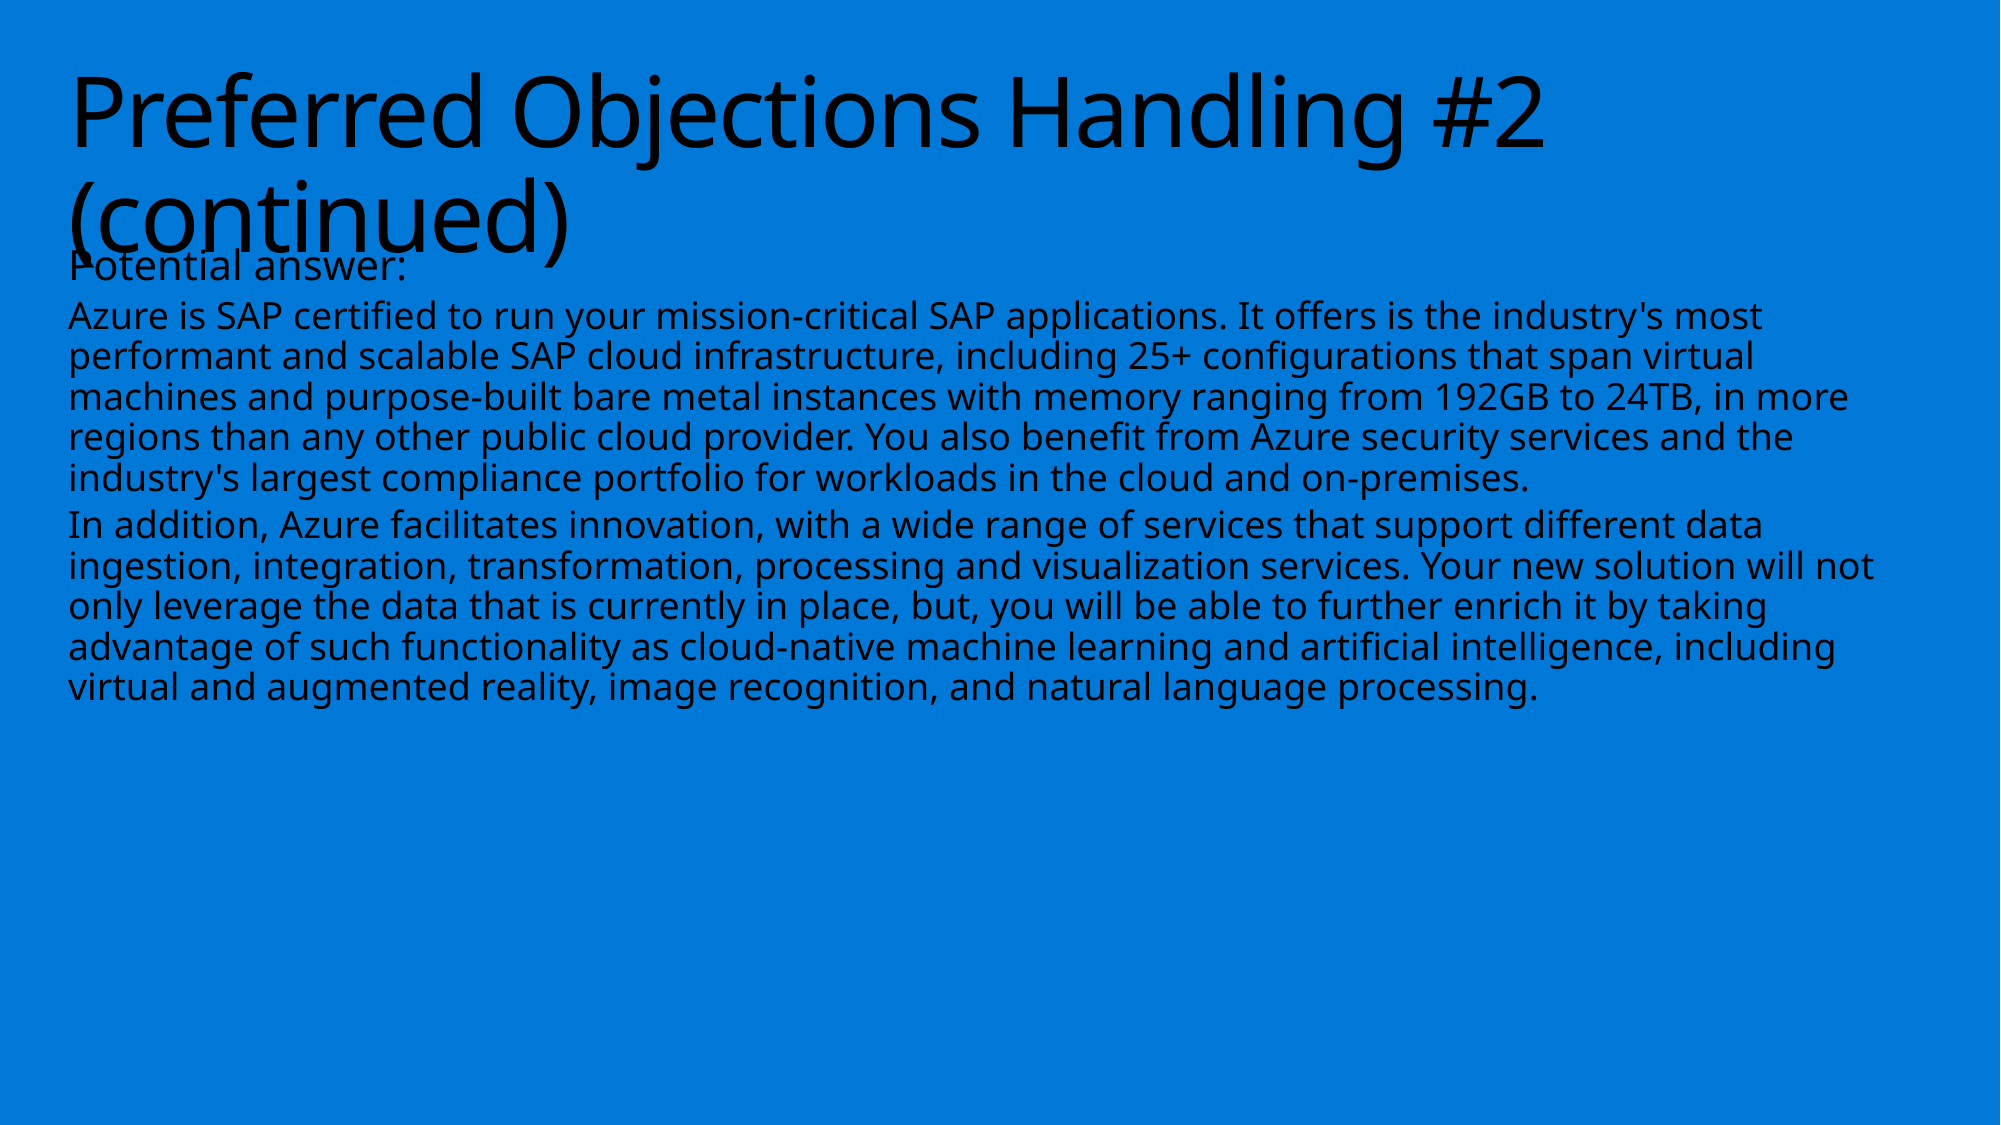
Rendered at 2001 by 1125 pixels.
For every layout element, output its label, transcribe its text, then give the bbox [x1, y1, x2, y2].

list Potential answer: Azure is SAP certified to run your mission-critical SAP applications. It offers is the industry's most performant and scalable SAP cloud infrastructure, including 25+ configurations that span virtual machines and purpose-built bare metal instances with memory ranging from 192GB to 24TB, in more regions than any other public cloud provider. You also benefit from Azure security services and the industry's largest compliance portfolio for workloads in the cloud and on-premises. In addition, Azure facilitates innovation, with a wide range of services that support different data ingestion, integration, transformation, processing and visualization services. Your new solution will not only leverage the data that is currently in place, but, you will be able to further enrich it by taking advantage of such functionality as cloud-native machine learning and artificial intelligence, including virtual and augmented reality, image recognition, and natural language processing. [44, 229, 1956, 733]
title Preferred Objections Handling #2 (continued) [44, 47, 1957, 196]
